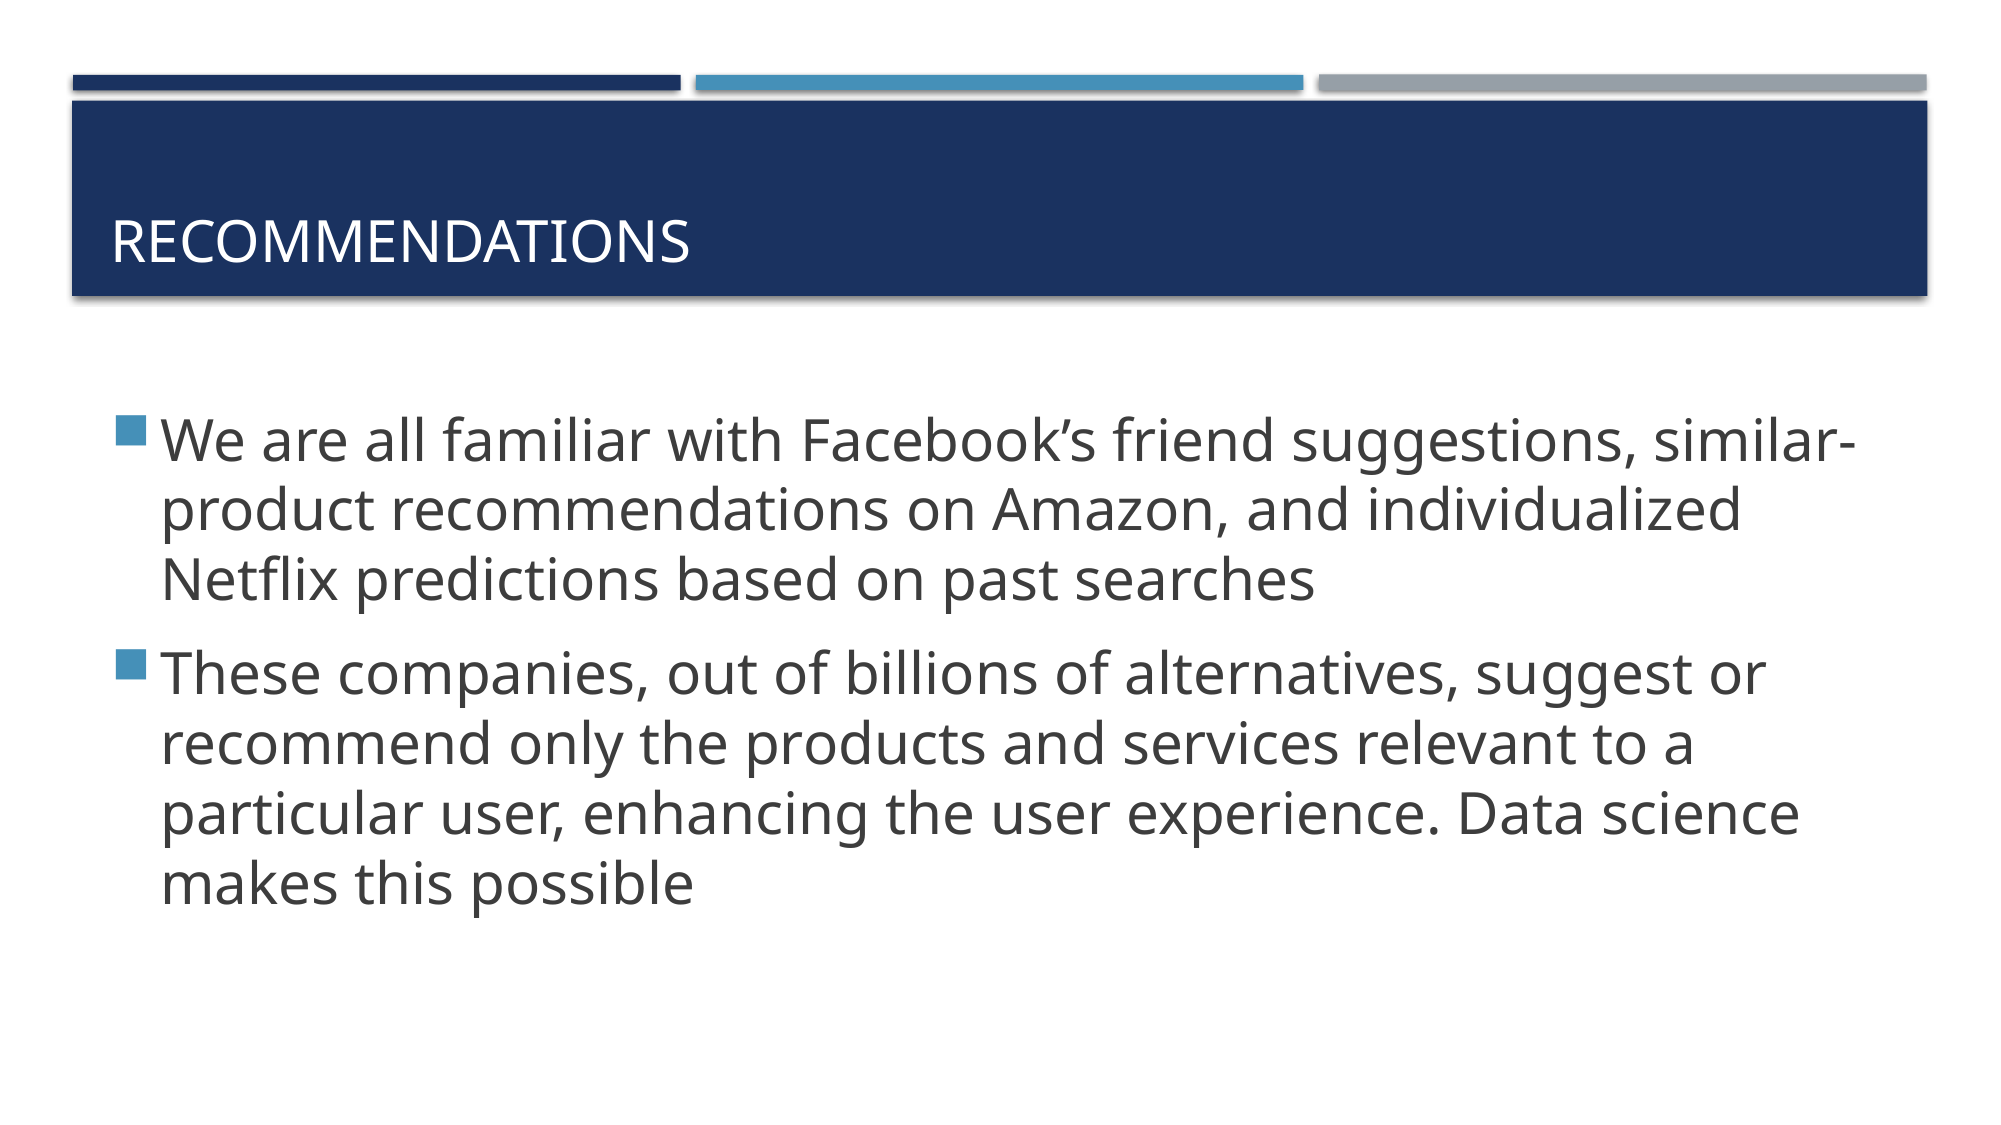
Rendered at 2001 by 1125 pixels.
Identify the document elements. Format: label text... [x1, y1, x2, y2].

list We are all familiar with Facebook’s friend suggestions, similar-product recommendations on Amazon, and individualized Netflix predictions based on past searches These companies, out of billions of alternatives, suggest or recommend only the products and services relevant to a particular user, enhancing the user experience. Data science makes this possible [95, 357, 1905, 962]
title Recommendations [95, 115, 1905, 282]
